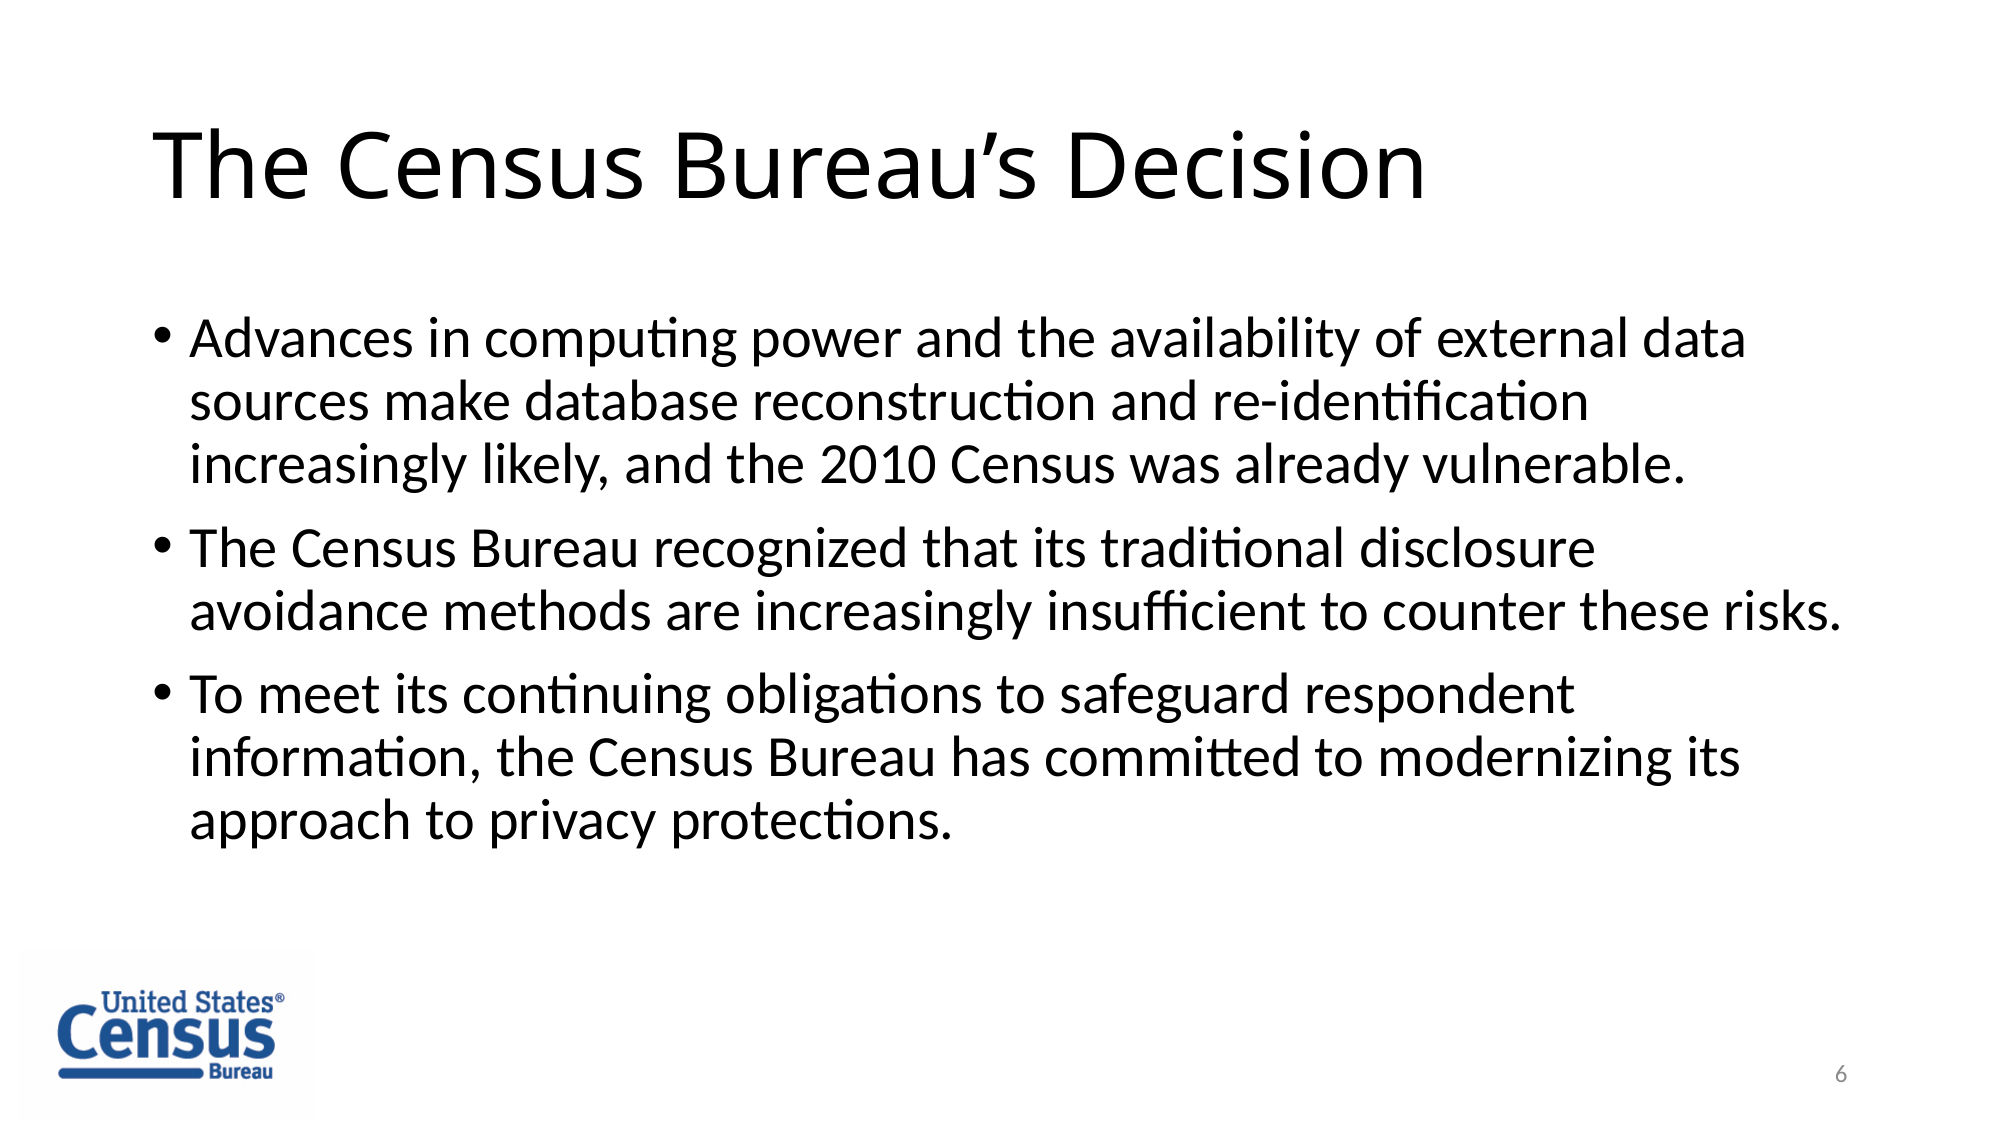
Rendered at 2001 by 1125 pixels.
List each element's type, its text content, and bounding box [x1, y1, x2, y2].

slide_number 6 [1412, 1042, 1863, 1103]
picture [18, 950, 316, 1120]
title The Census Bureau’s Decision [137, 59, 1863, 278]
list Advances in computing power and the availability of external data sources make database reconstruction and re-identification increasingly likely, and the 2010 Census was already vulnerable. The Census Bureau recognized that its traditional disclosure avoidance methods are increasingly insufficient to counter these risks. To meet its continuing obligations to safeguard respondent information, the Census Bureau has committed to modernizing its approach to privacy protections. [137, 299, 1863, 1014]
